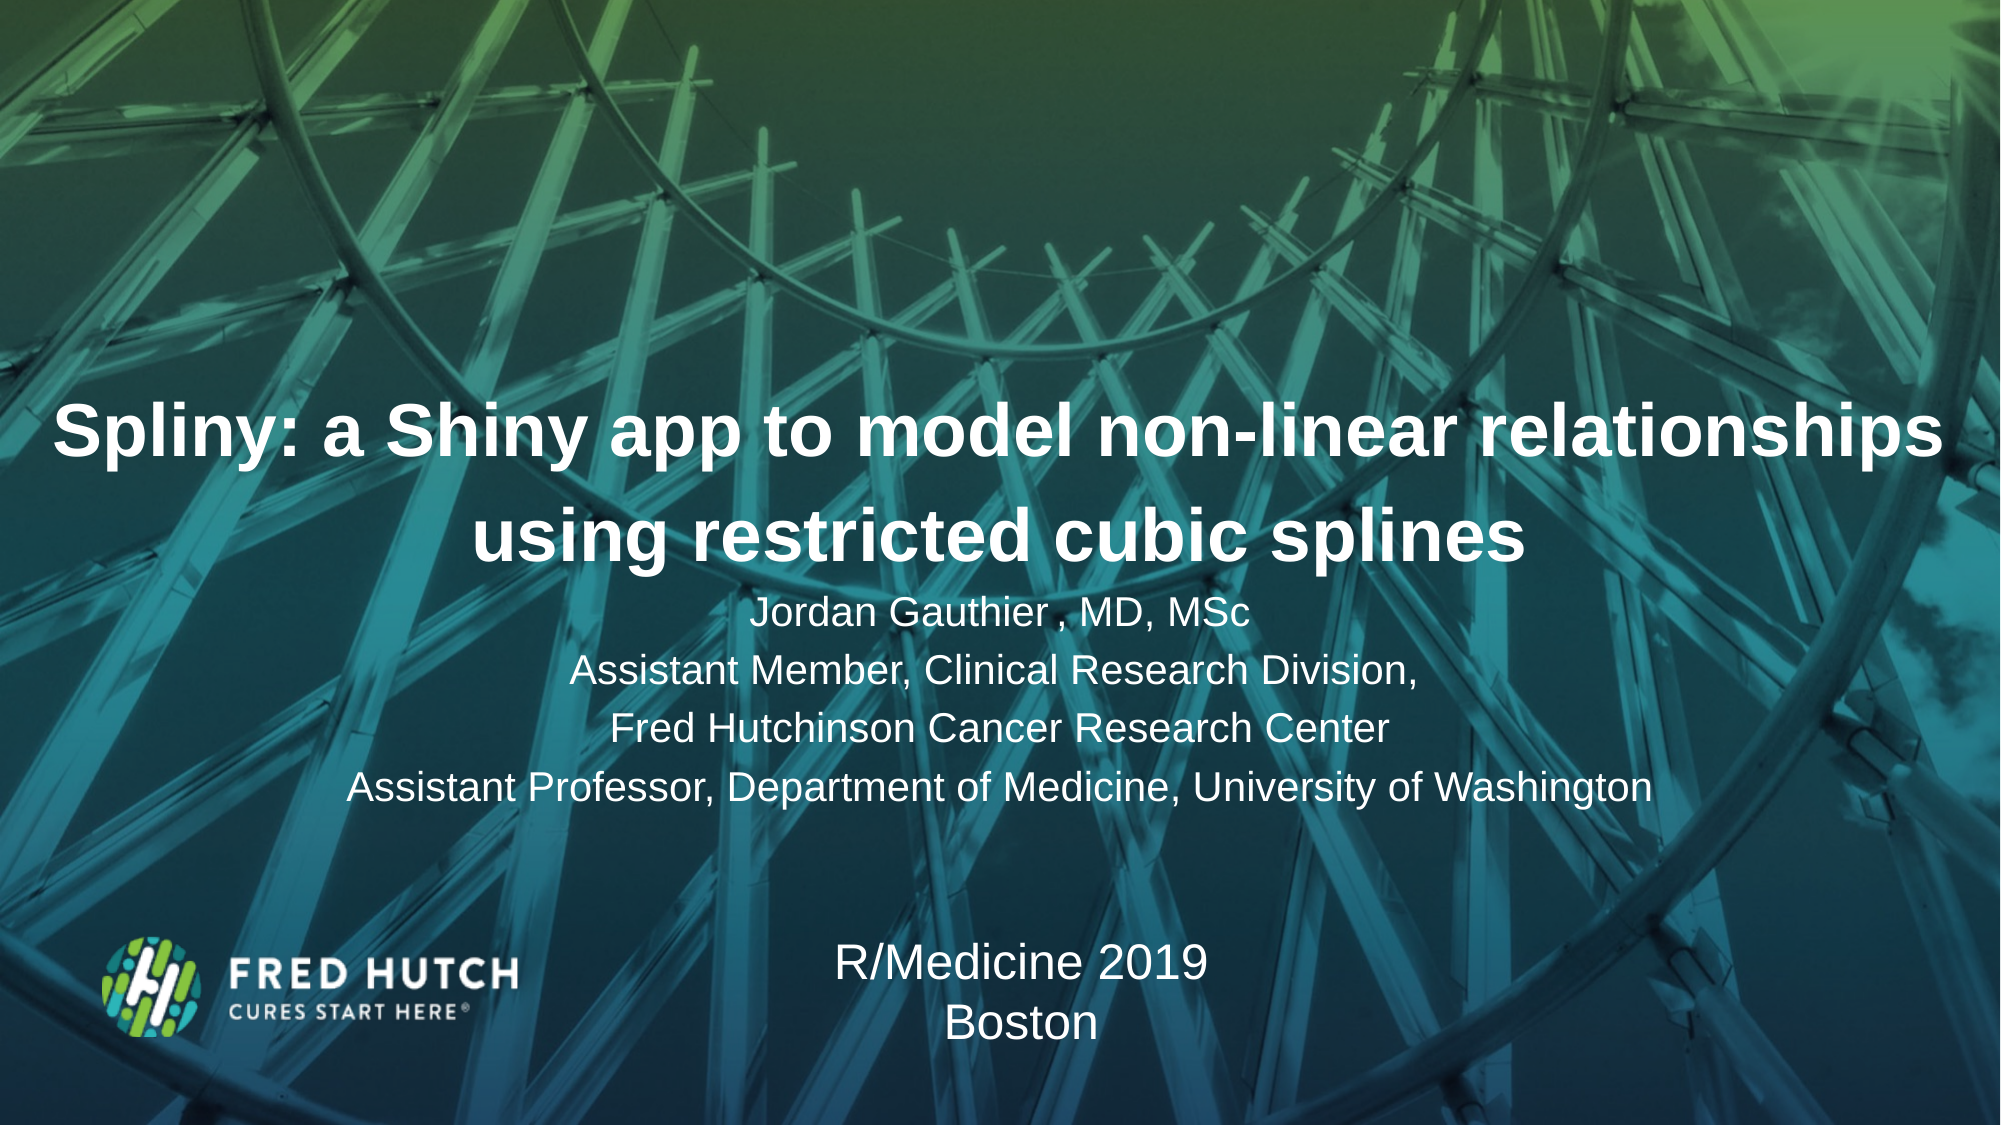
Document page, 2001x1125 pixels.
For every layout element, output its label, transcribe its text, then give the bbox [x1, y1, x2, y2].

text_box R/Medicine 2019 Boston [590, 921, 1453, 1057]
picture [0, 0, 2001, 1125]
list Spliny: a Shiny app to model non-linear relationships using restricted cubic splines Jordan Gauthier , MD, MSc Assistant Member, Clinical Research Division, Fred Hutchinson Cancer Research Center Assistant Professor, Department of Medicine, University of Washington [0, 380, 2000, 833]
